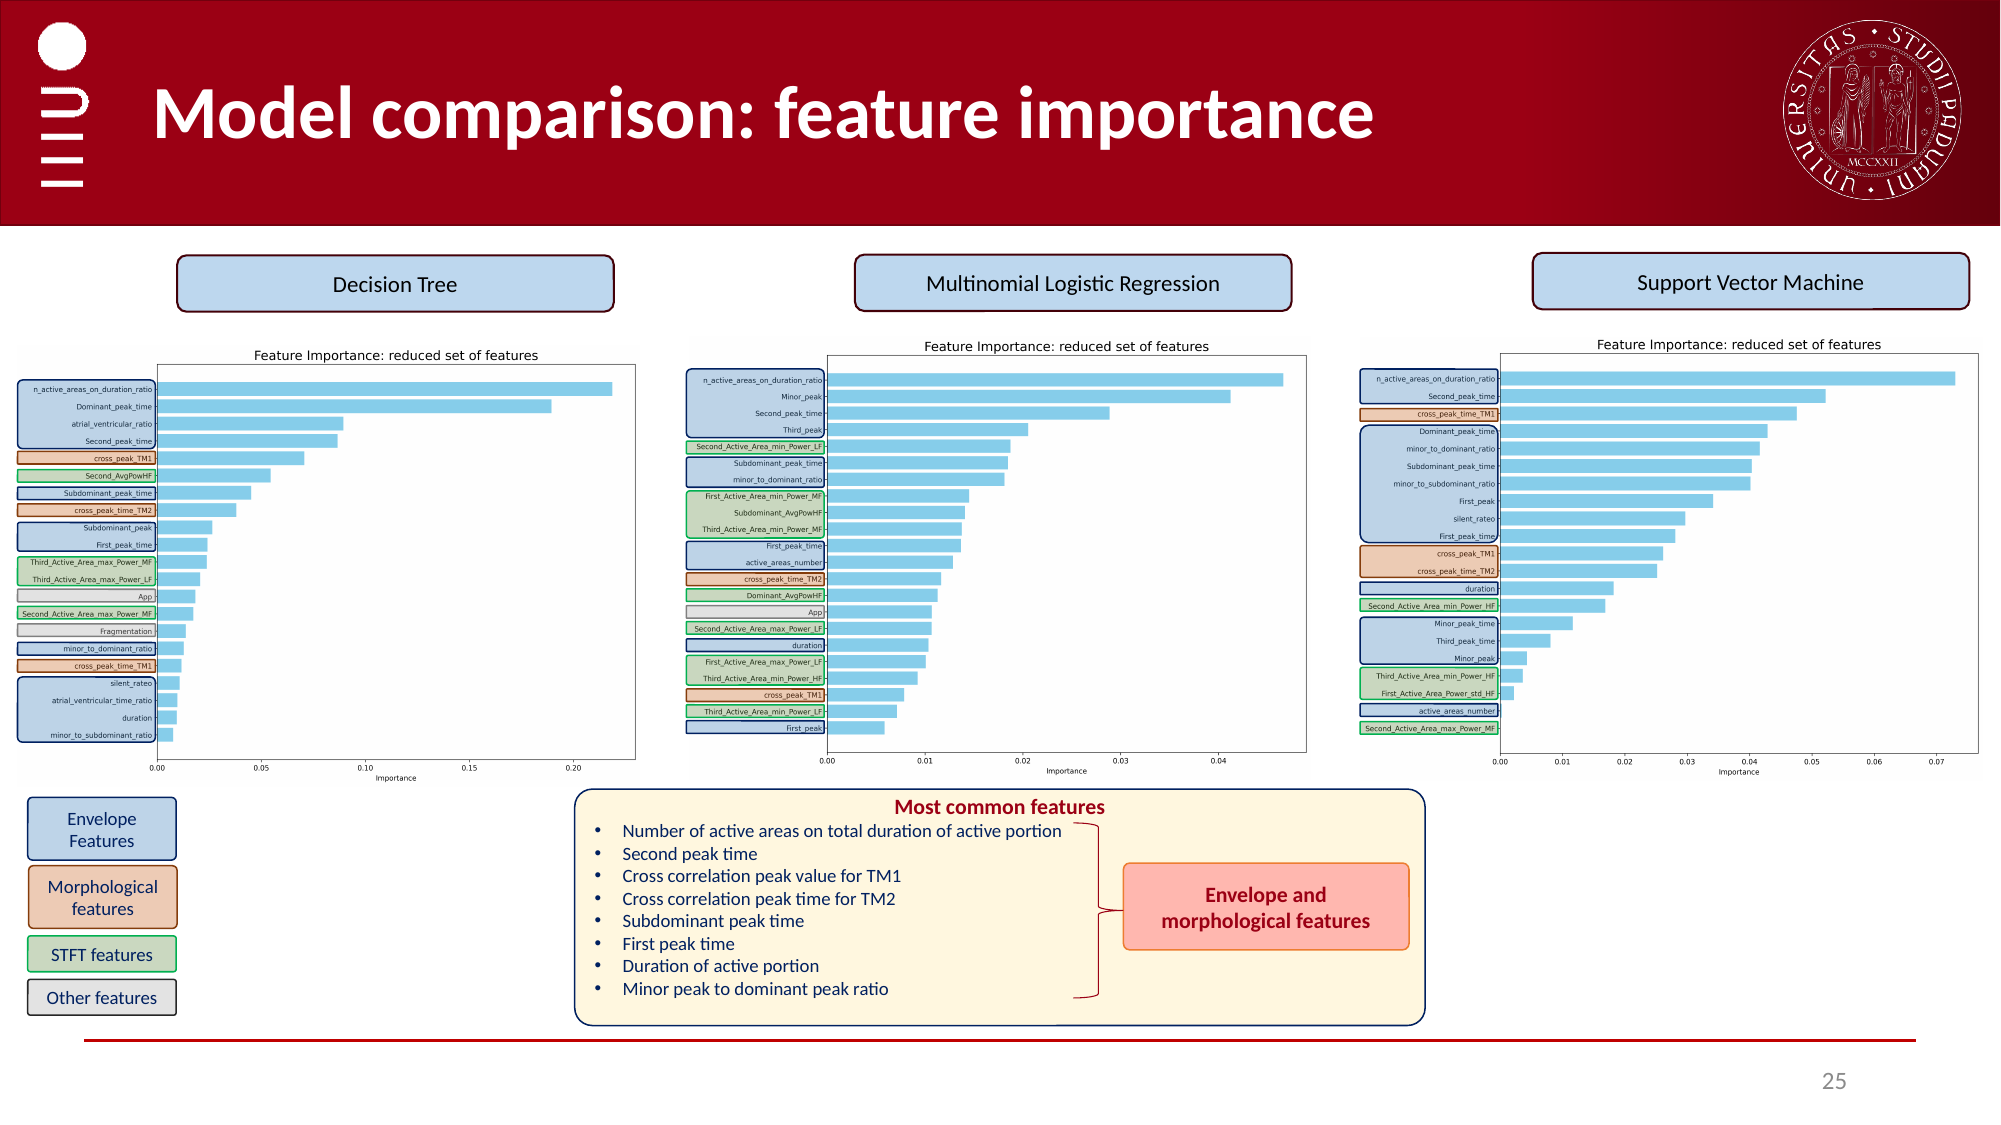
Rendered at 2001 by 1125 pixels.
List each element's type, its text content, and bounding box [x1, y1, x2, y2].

text_box [685, 703, 689, 719]
text_box [685, 620, 689, 636]
picture [17, 336, 640, 787]
text_box Most common features Number of active areas on total duration of active portion Second peak time Cross correlation peak value for TM1 Cross correlation peak time for TM2 Subdominant peak time First peak time Duration of active portion Minor peak to dominant peak ratio [573, 788, 1427, 1027]
text_box [685, 456, 689, 489]
text_box [685, 687, 689, 703]
text_box Other features [26, 978, 178, 1017]
text_box STFT features [26, 934, 178, 973]
text_box [685, 587, 689, 603]
text_box [685, 604, 689, 620]
text_box [685, 368, 689, 439]
text_box [685, 637, 689, 653]
title Model comparison: feature importance [137, 34, 1763, 194]
text_box Multinomial Logistic Regression [853, 253, 1293, 313]
text_box Support Vector Machine [1531, 251, 1971, 311]
text_box Morphological features [27, 864, 179, 930]
text_box [685, 654, 689, 687]
text_box Decision Tree [176, 254, 615, 313]
text_box [685, 489, 689, 539]
text_box [685, 440, 689, 455]
picture [689, 336, 1311, 787]
text_box [685, 540, 689, 571]
picture [1783, 20, 1963, 200]
text_box Envelope Features [26, 796, 178, 862]
picture [1360, 336, 1983, 787]
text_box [1073, 822, 1409, 998]
text_box [685, 571, 689, 587]
slide_number 25 [1412, 1049, 1863, 1110]
text_box [685, 719, 689, 735]
